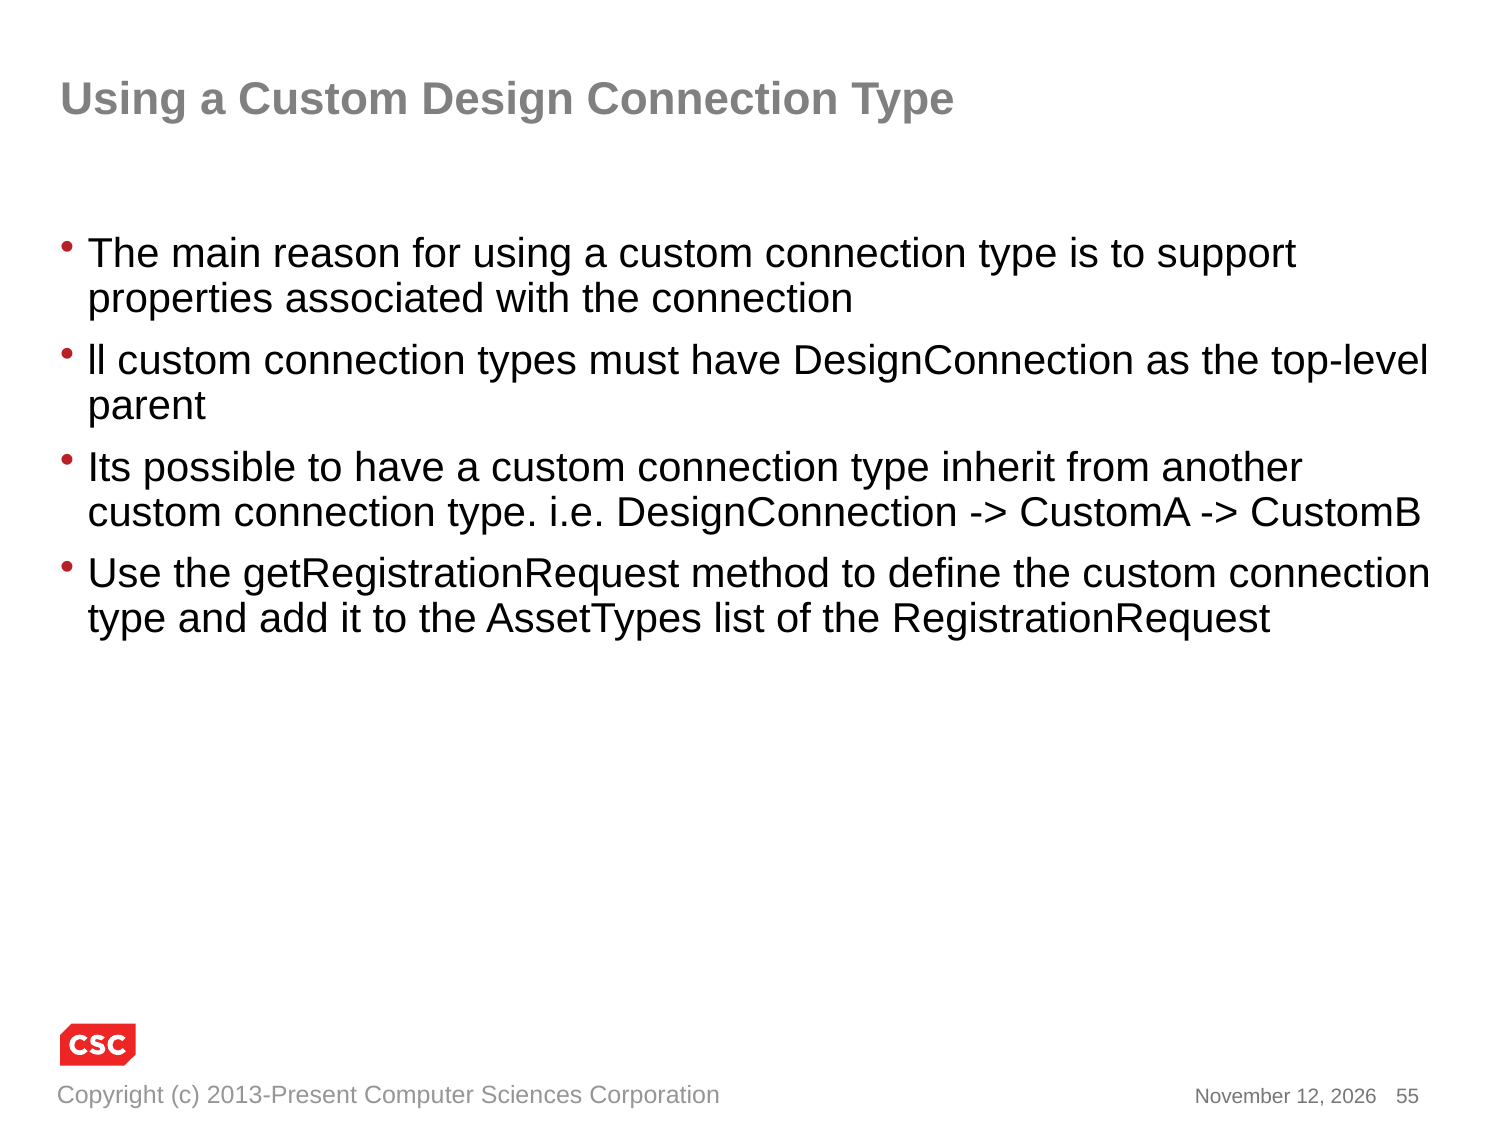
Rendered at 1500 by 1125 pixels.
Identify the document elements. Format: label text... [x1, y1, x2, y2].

title Using a Custom Design Connection Type [59, 74, 1441, 205]
list The main reason for using a custom connection type is to support properties associated with the connection ll custom connection types must have DesignConnection as the top-level parent Its possible to have a custom connection type inherit from another custom connection type. i.e. DesignConnection -> CustomA -> CustomB Use the getRegistrationRequest method to define the custom connection type and add it to the AssetTypes list of the RegistrationRequest [59, 231, 1441, 789]
